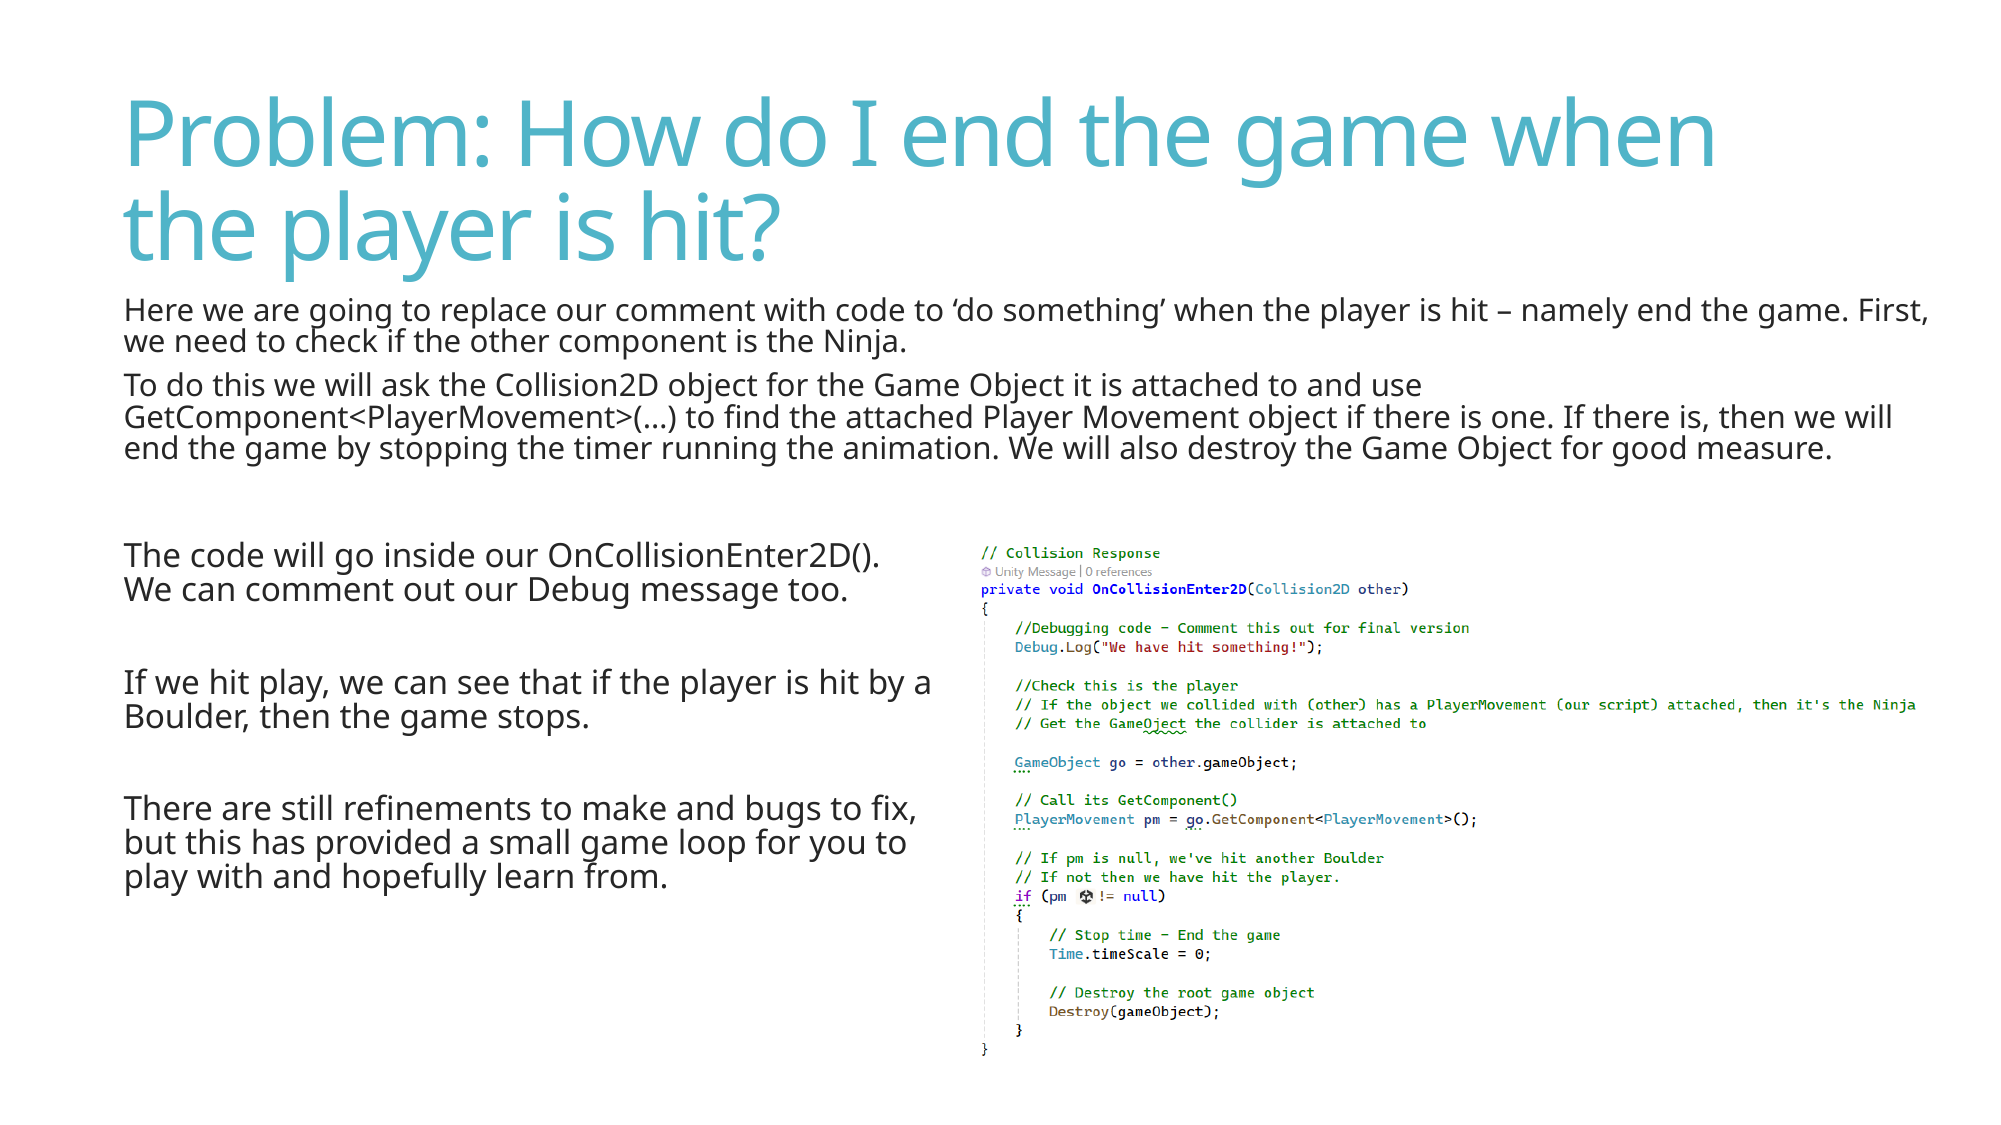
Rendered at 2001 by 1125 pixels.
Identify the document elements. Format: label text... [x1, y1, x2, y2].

title Problem: How do I end the game when the player is hit? [107, 81, 1876, 289]
picture [975, 533, 1925, 1062]
text_box The code will go inside our OnCollisionEnter2D(). We can comment out our Debug message too. If we hit play, we can see that if the player is hit by a Boulder, then the game stops. There are still refinements to make and bugs to fix, but this has provided a small game loop for you to play with and hopefully learn from. [107, 533, 953, 1062]
list Here we are going to replace our comment with code to ‘do something’ when the player is hit – namely end the game. First, we need to check if the other component is the Ninja. To do this we will ask the Collision2D object for the Game Object it is attached to and use GetComponent<PlayerMovement>(…) to find the attached Player Movement object if there is one. If there is, then we will end the game by stopping the timer running the animation. We will also destroy the Game Object for good measure. [107, 288, 1952, 495]
